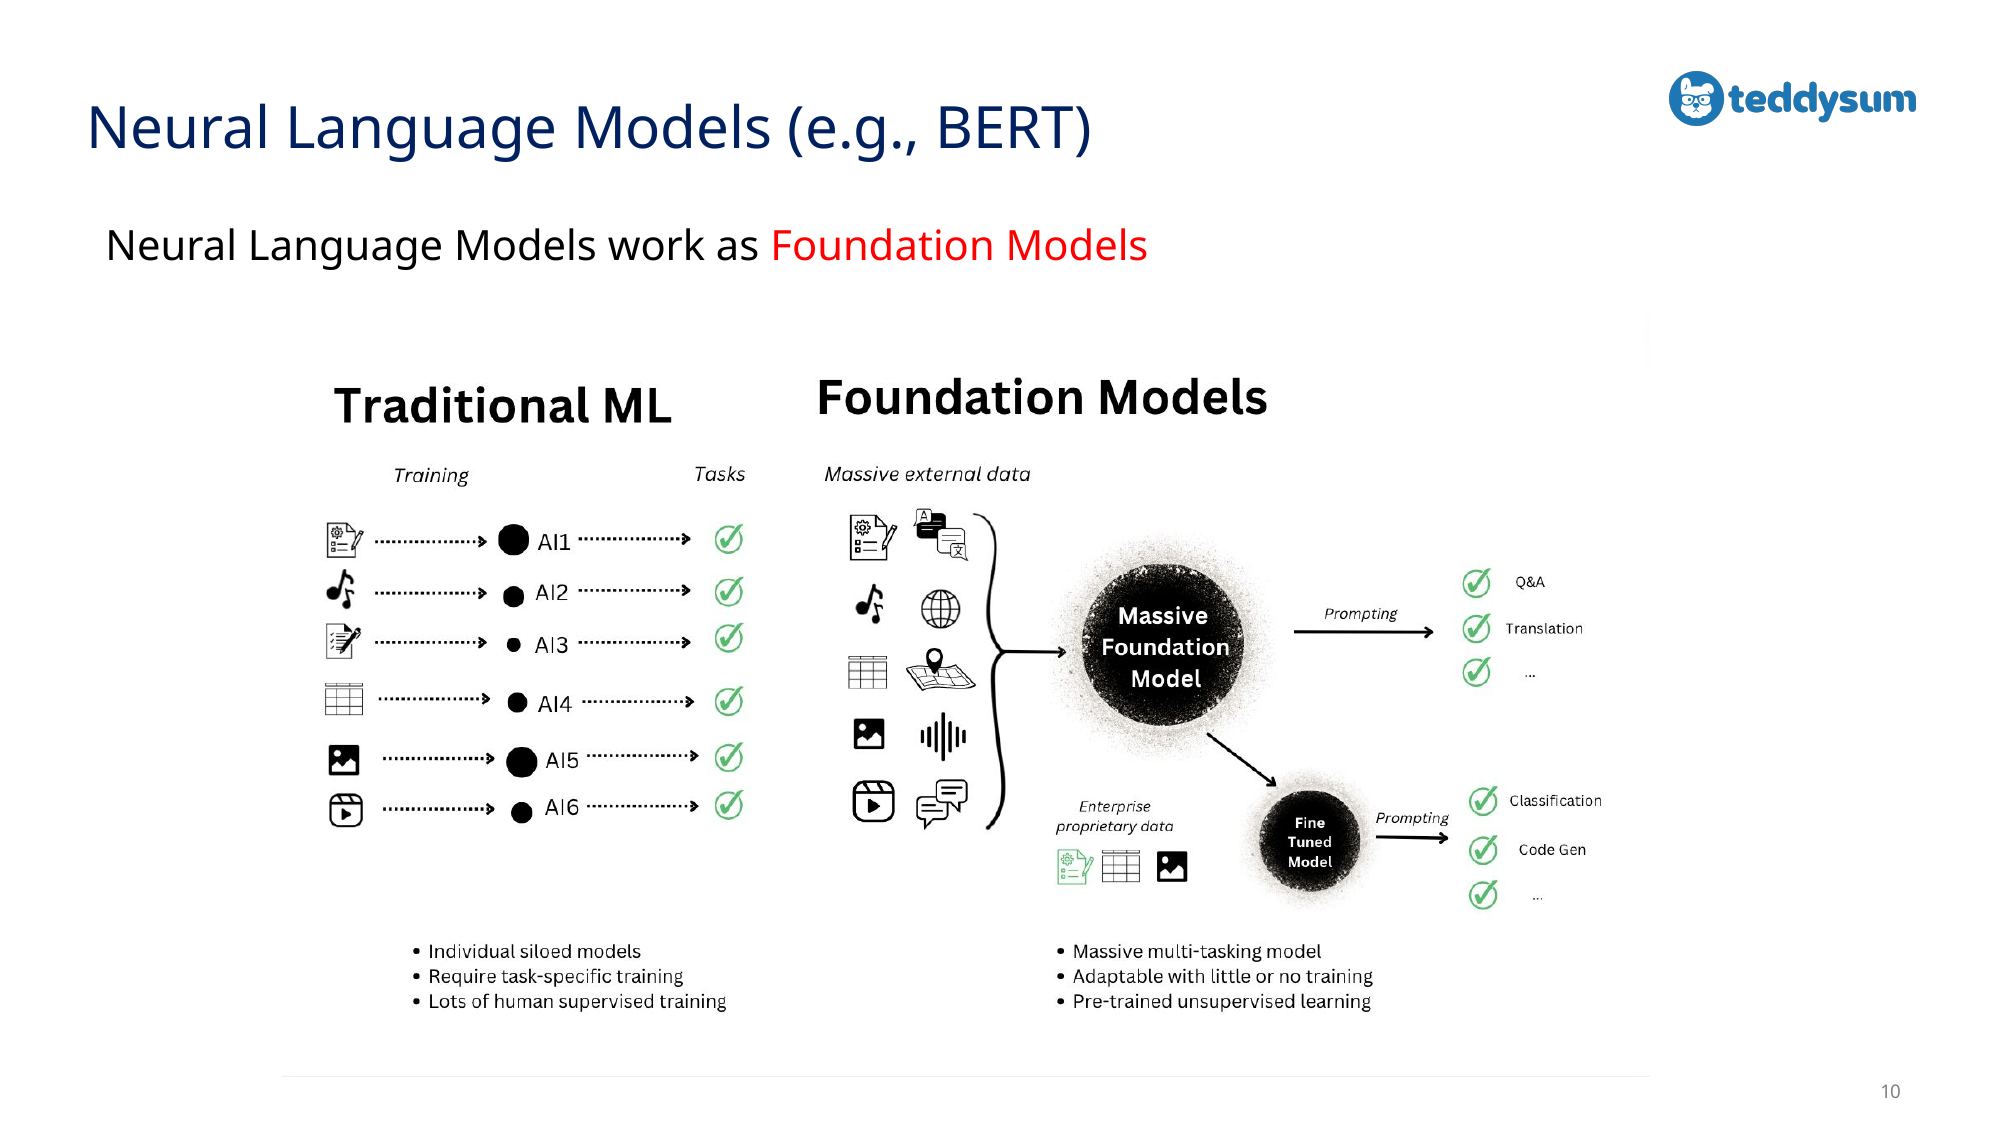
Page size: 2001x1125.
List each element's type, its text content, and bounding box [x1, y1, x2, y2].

picture [1669, 71, 1916, 126]
list Neural Language Models work as Foundation Models [90, 211, 1931, 997]
picture [282, 308, 1650, 1078]
title Neural Language Models (e.g., BERT) [71, 87, 1797, 173]
